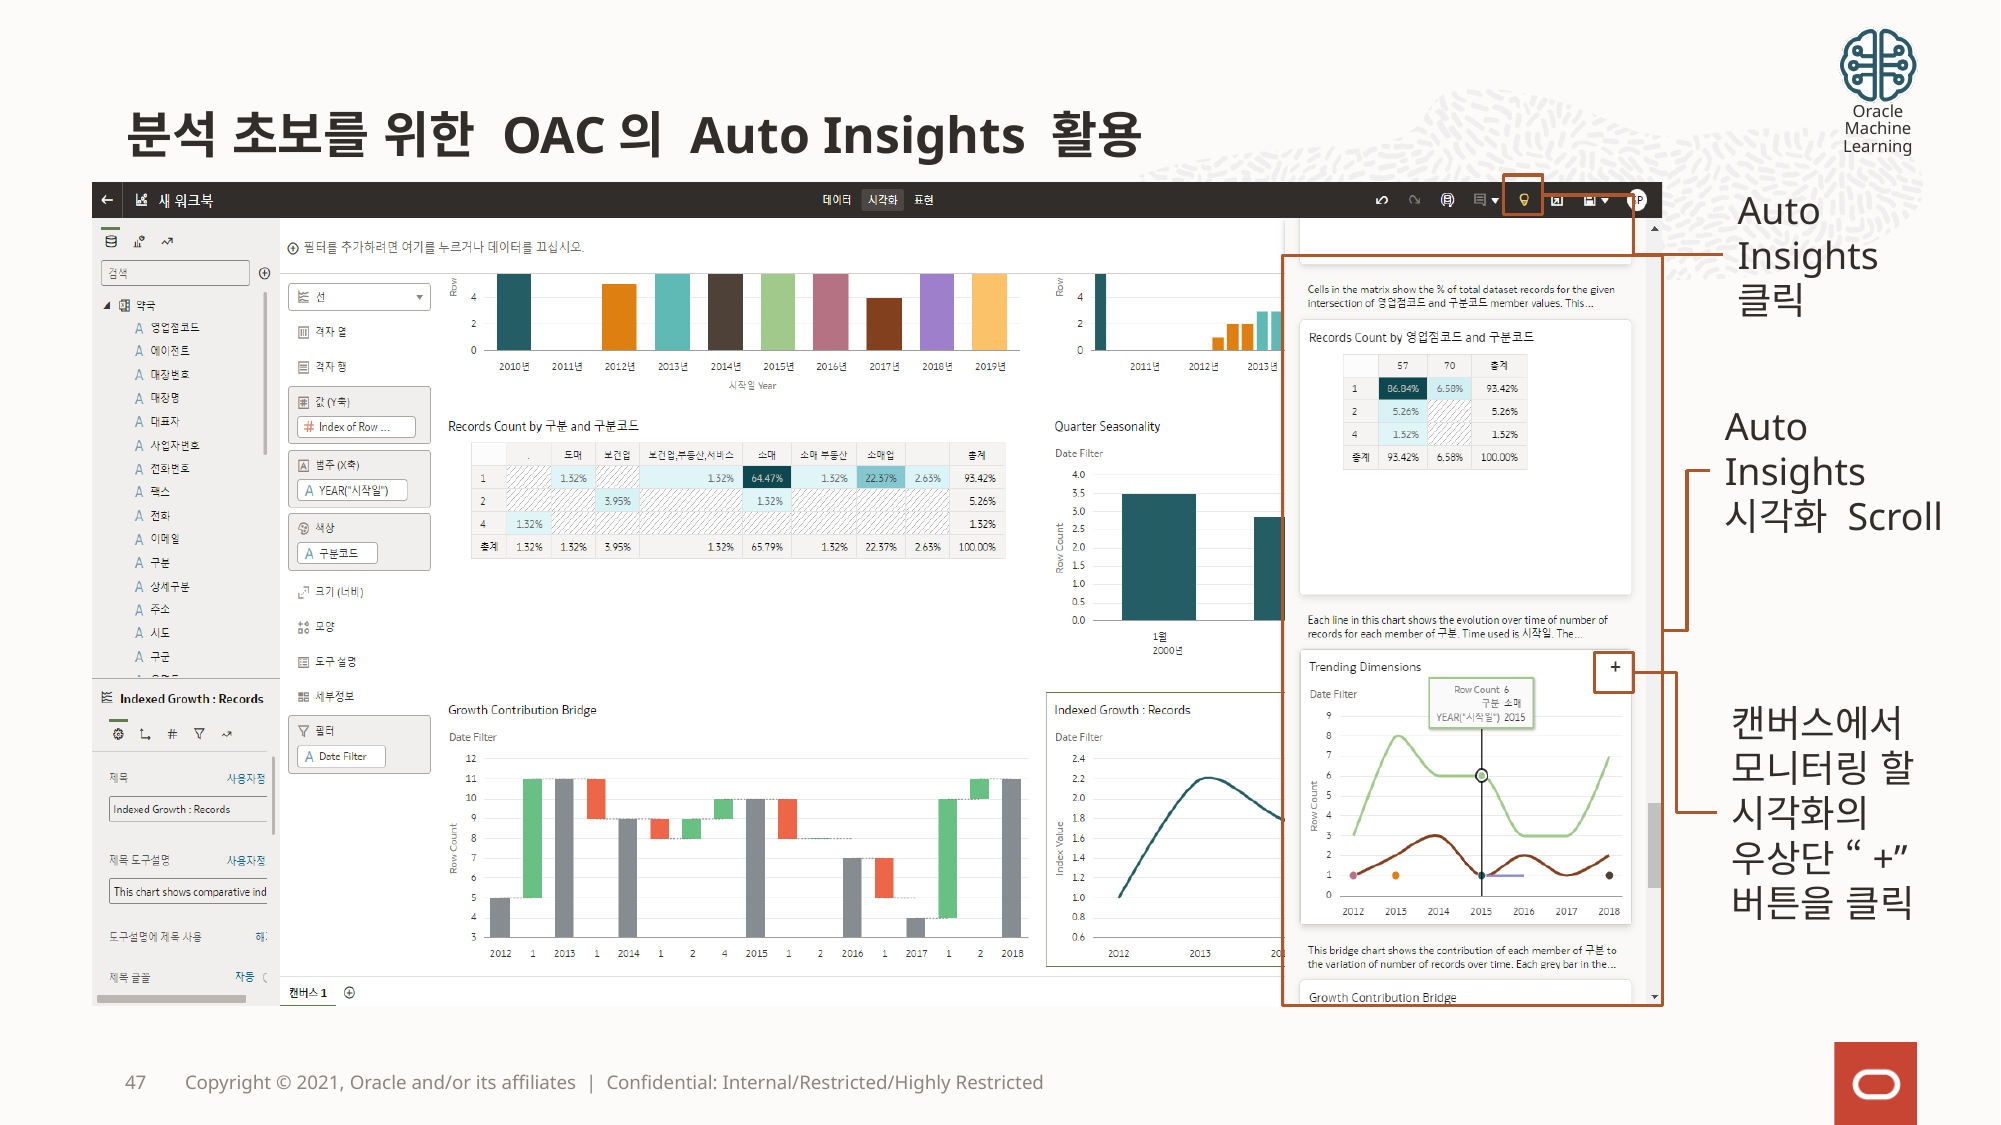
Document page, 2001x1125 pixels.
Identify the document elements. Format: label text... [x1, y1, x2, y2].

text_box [1633, 672, 1718, 814]
text_box [1503, 174, 1544, 182]
picture [92, 160, 1934, 1006]
text_box Auto Insights 시각화 Scroll [1710, 395, 1968, 546]
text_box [1820, 27, 1937, 160]
text_box 캔버스에서 모니터링 할 시각화의 우상단 “+” 버튼을 클릭 [1717, 692, 1975, 933]
slide_number 47 [125, 1053, 185, 1114]
text_box Auto Insights 클릭 [1722, 179, 1981, 330]
title 분석 초보를 위한 OAC의 Auto Insights 활용 [126, 29, 1877, 165]
footer Copyright © 2021, Oracle and/or its affiliates | Confidential: Internal/Restricted/Highly Restricted [185, 1053, 1128, 1114]
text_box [1662, 448, 1711, 631]
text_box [1543, 194, 1724, 233]
